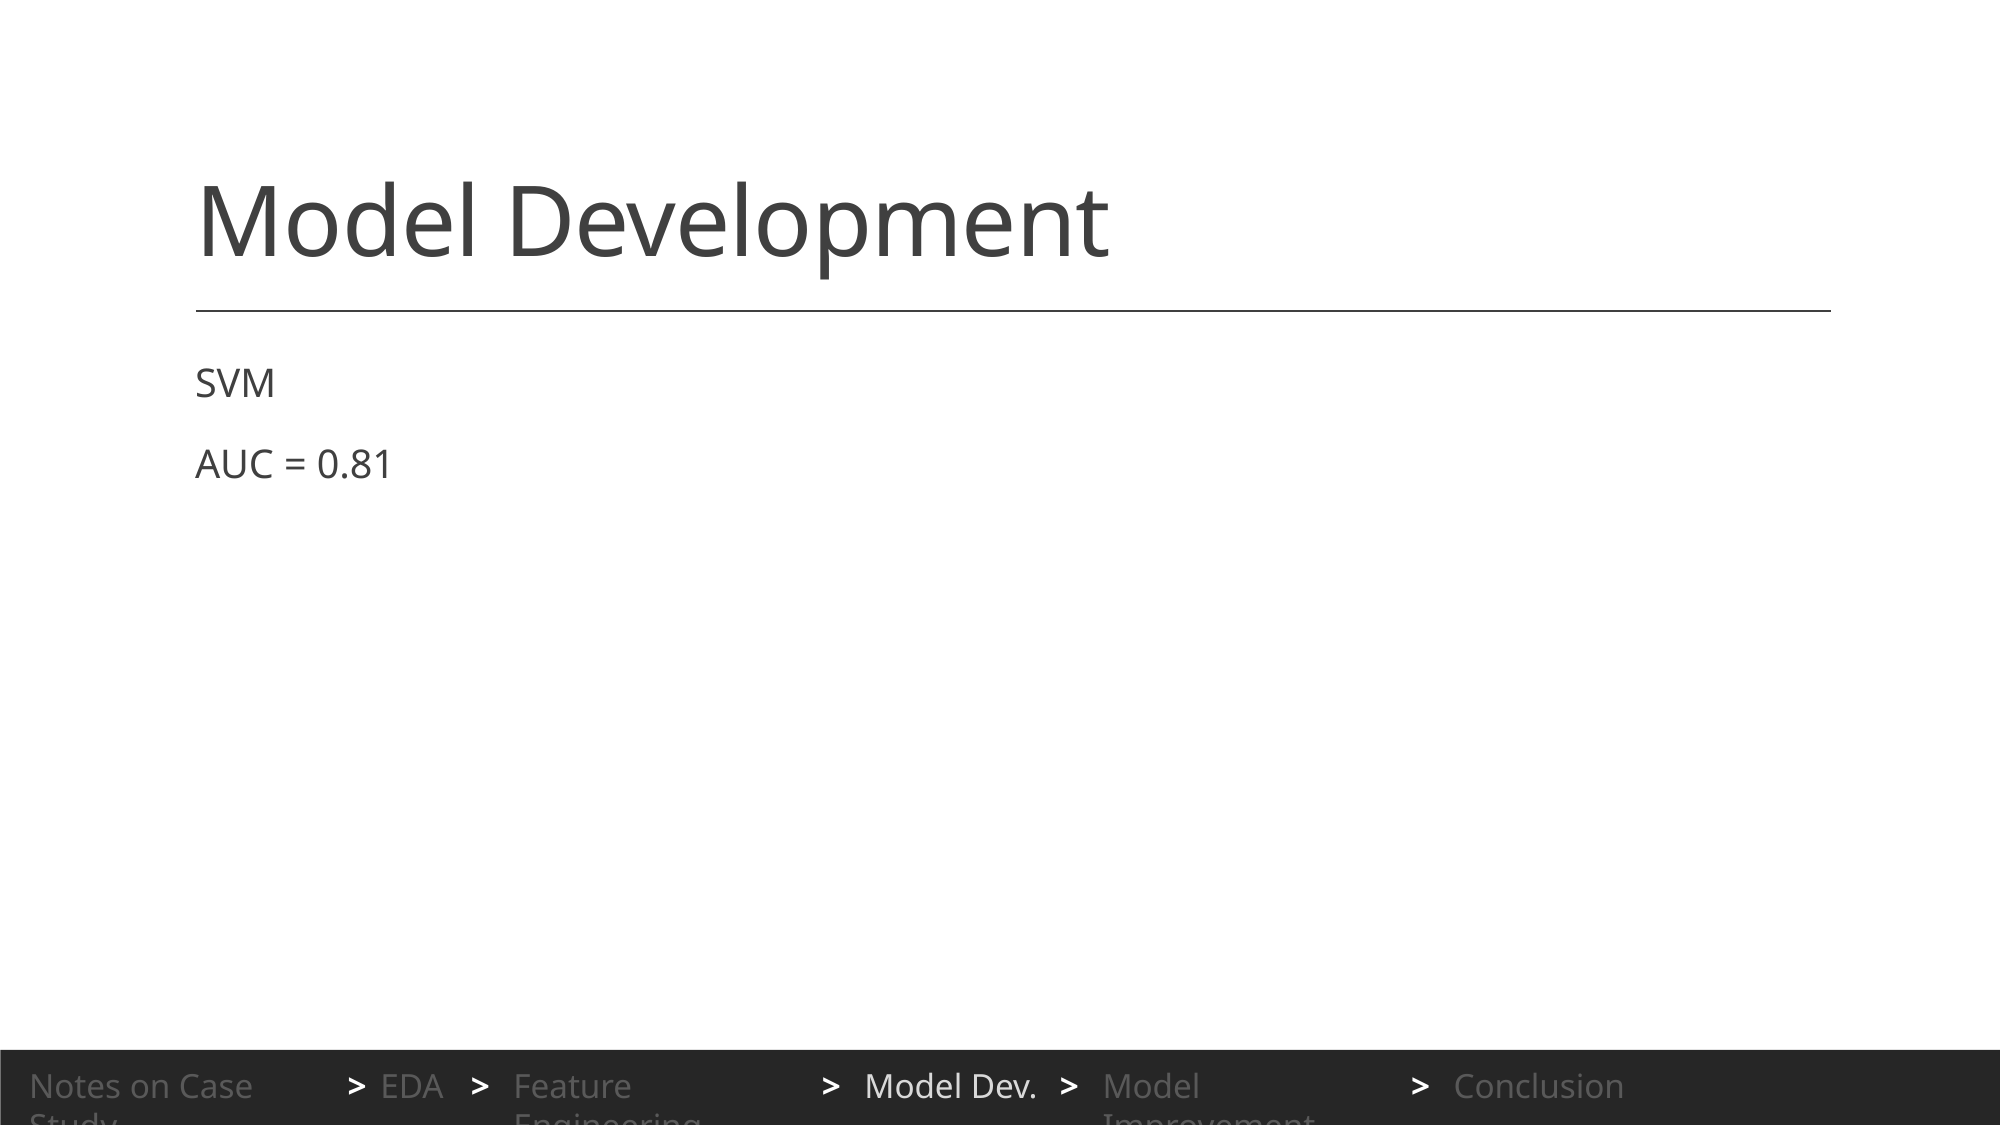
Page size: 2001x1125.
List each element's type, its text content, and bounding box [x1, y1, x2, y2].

list SVM AUC = 0.81 [180, 345, 1830, 963]
text_box Model Dev. [853, 1057, 1045, 1113]
text_box > [807, 1057, 853, 1113]
text_box Feature Engineering [498, 1057, 830, 1125]
text_box Model Improvement [1087, 1057, 1419, 1125]
text_box EDA [378, 1057, 456, 1113]
title Model Development [180, 47, 1830, 285]
text_box > [1045, 1057, 1091, 1113]
text_box Conclusion [1442, 1057, 1648, 1113]
text_box > [333, 1057, 378, 1113]
text_box Notes on Case Study [14, 1057, 346, 1125]
text_box > [1396, 1057, 1442, 1113]
text_box > [456, 1057, 501, 1113]
